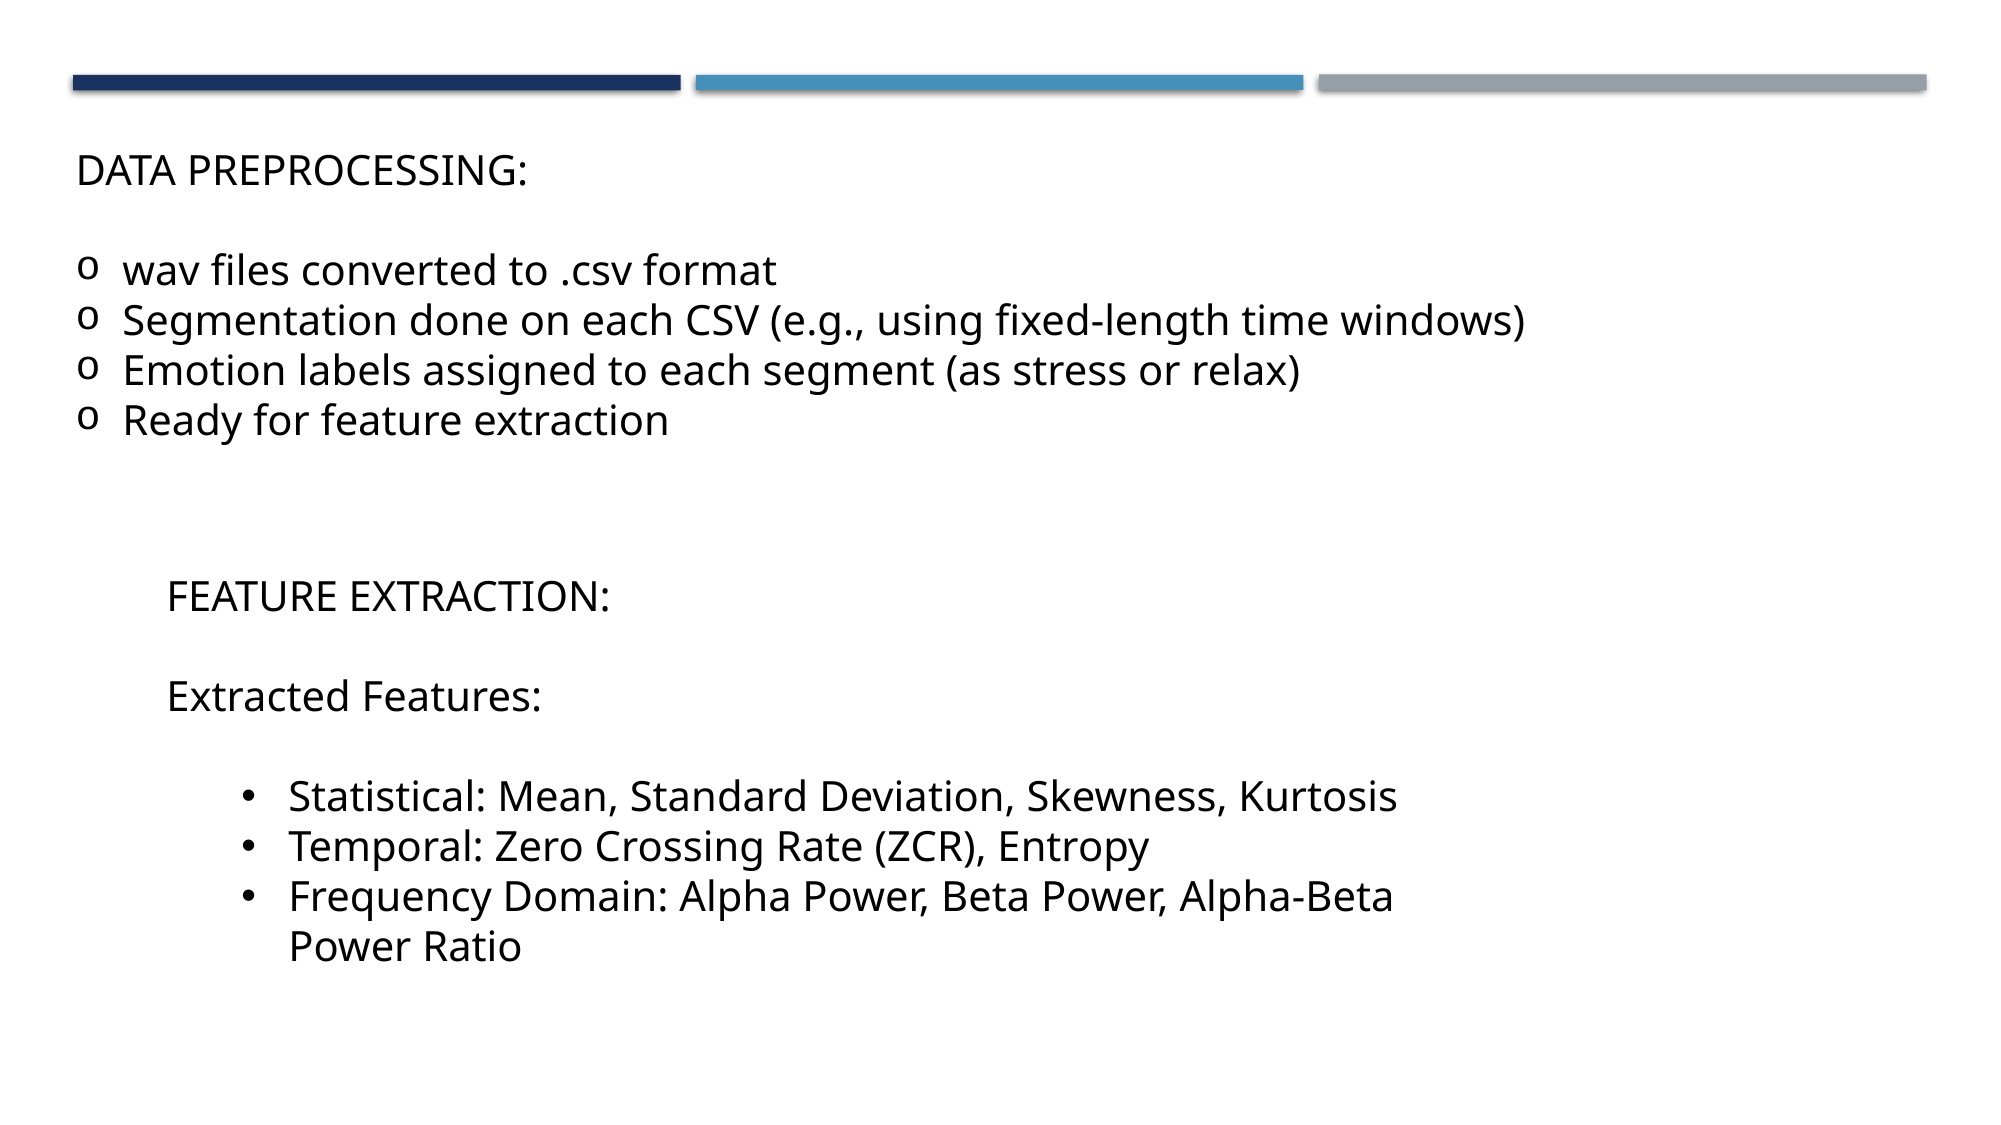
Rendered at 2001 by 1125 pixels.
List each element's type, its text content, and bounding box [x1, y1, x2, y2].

text_box DATA PREPROCESSING: wav files converted to .csv format Segmentation done on each CSV (e.g., using fixed-length time windows) Emotion labels assigned to each segment (as stress or relax) Ready for feature extraction [60, 136, 1541, 502]
text_box FEATURE EXTRACTION: Extracted Features: Statistical: Mean, Standard Deviation, Skewness, Kurtosis Temporal: Zero Crossing Rate (ZCR), Entropy Frequency Domain: Alpha Power, Beta Power, Alpha-Beta Power Ratio [151, 562, 1511, 1078]
